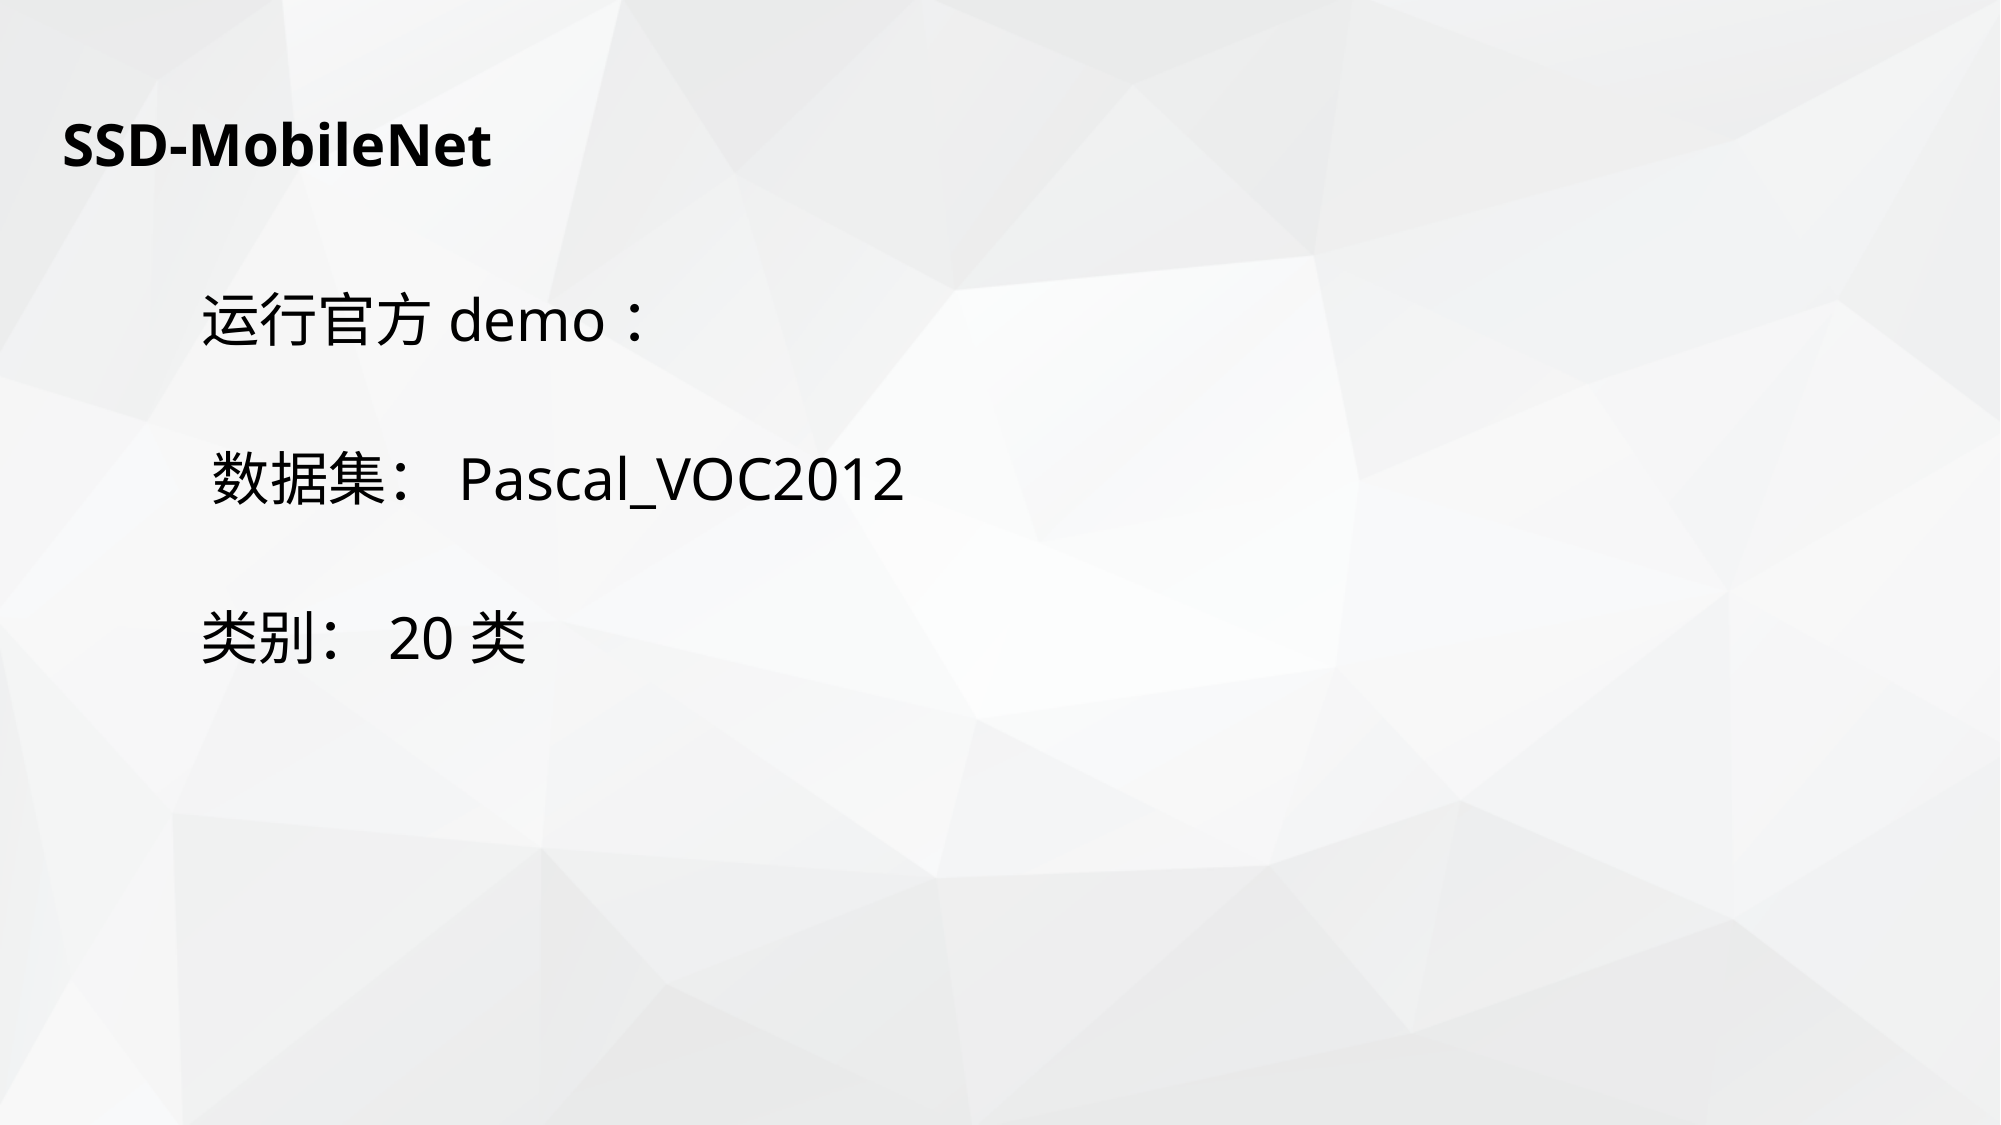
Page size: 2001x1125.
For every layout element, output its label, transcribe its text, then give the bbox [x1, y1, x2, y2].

text_box SSD-MobileNet [54, 101, 565, 191]
picture [0, 0, 2000, 1125]
text_box 类别：20类 [185, 593, 543, 679]
text_box 数据集：Pascal_VOC2012 [197, 434, 921, 520]
text_box 运行官方demo： [186, 275, 694, 361]
